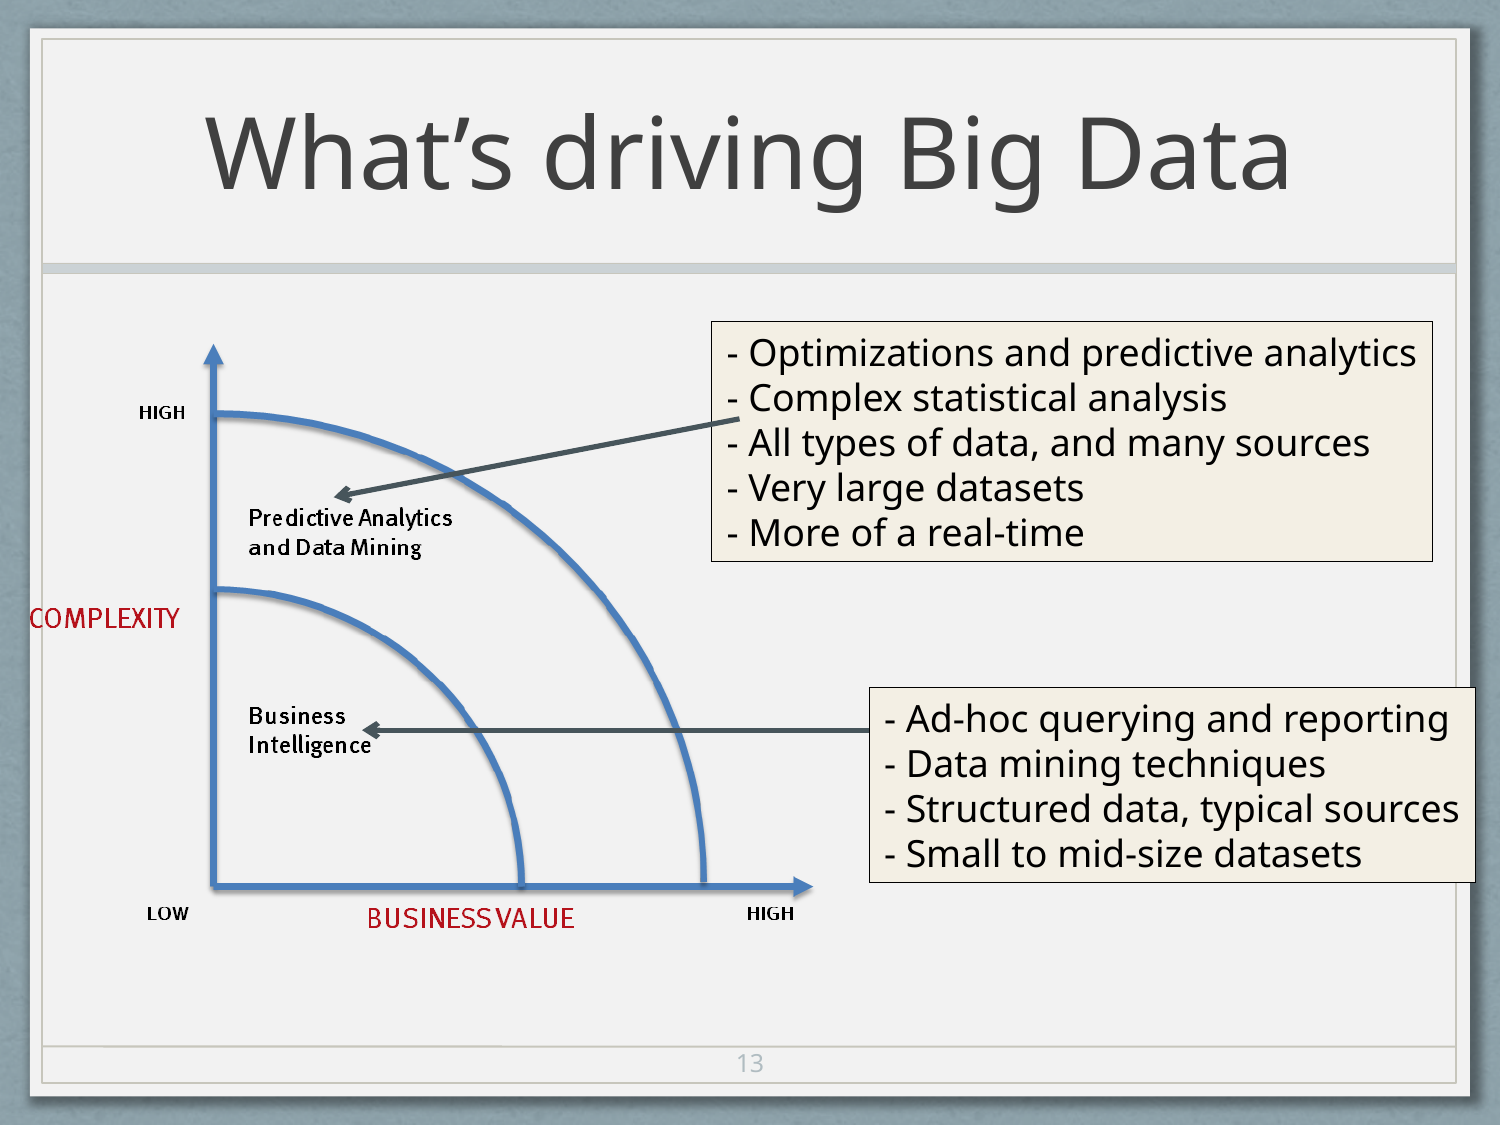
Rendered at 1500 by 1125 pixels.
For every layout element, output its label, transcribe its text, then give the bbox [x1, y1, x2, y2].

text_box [333, 320, 1406, 565]
slide_number 13 [687, 1042, 813, 1088]
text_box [361, 687, 1461, 885]
picture [0, 318, 842, 954]
title What’s driving Big Data [147, 40, 1353, 260]
